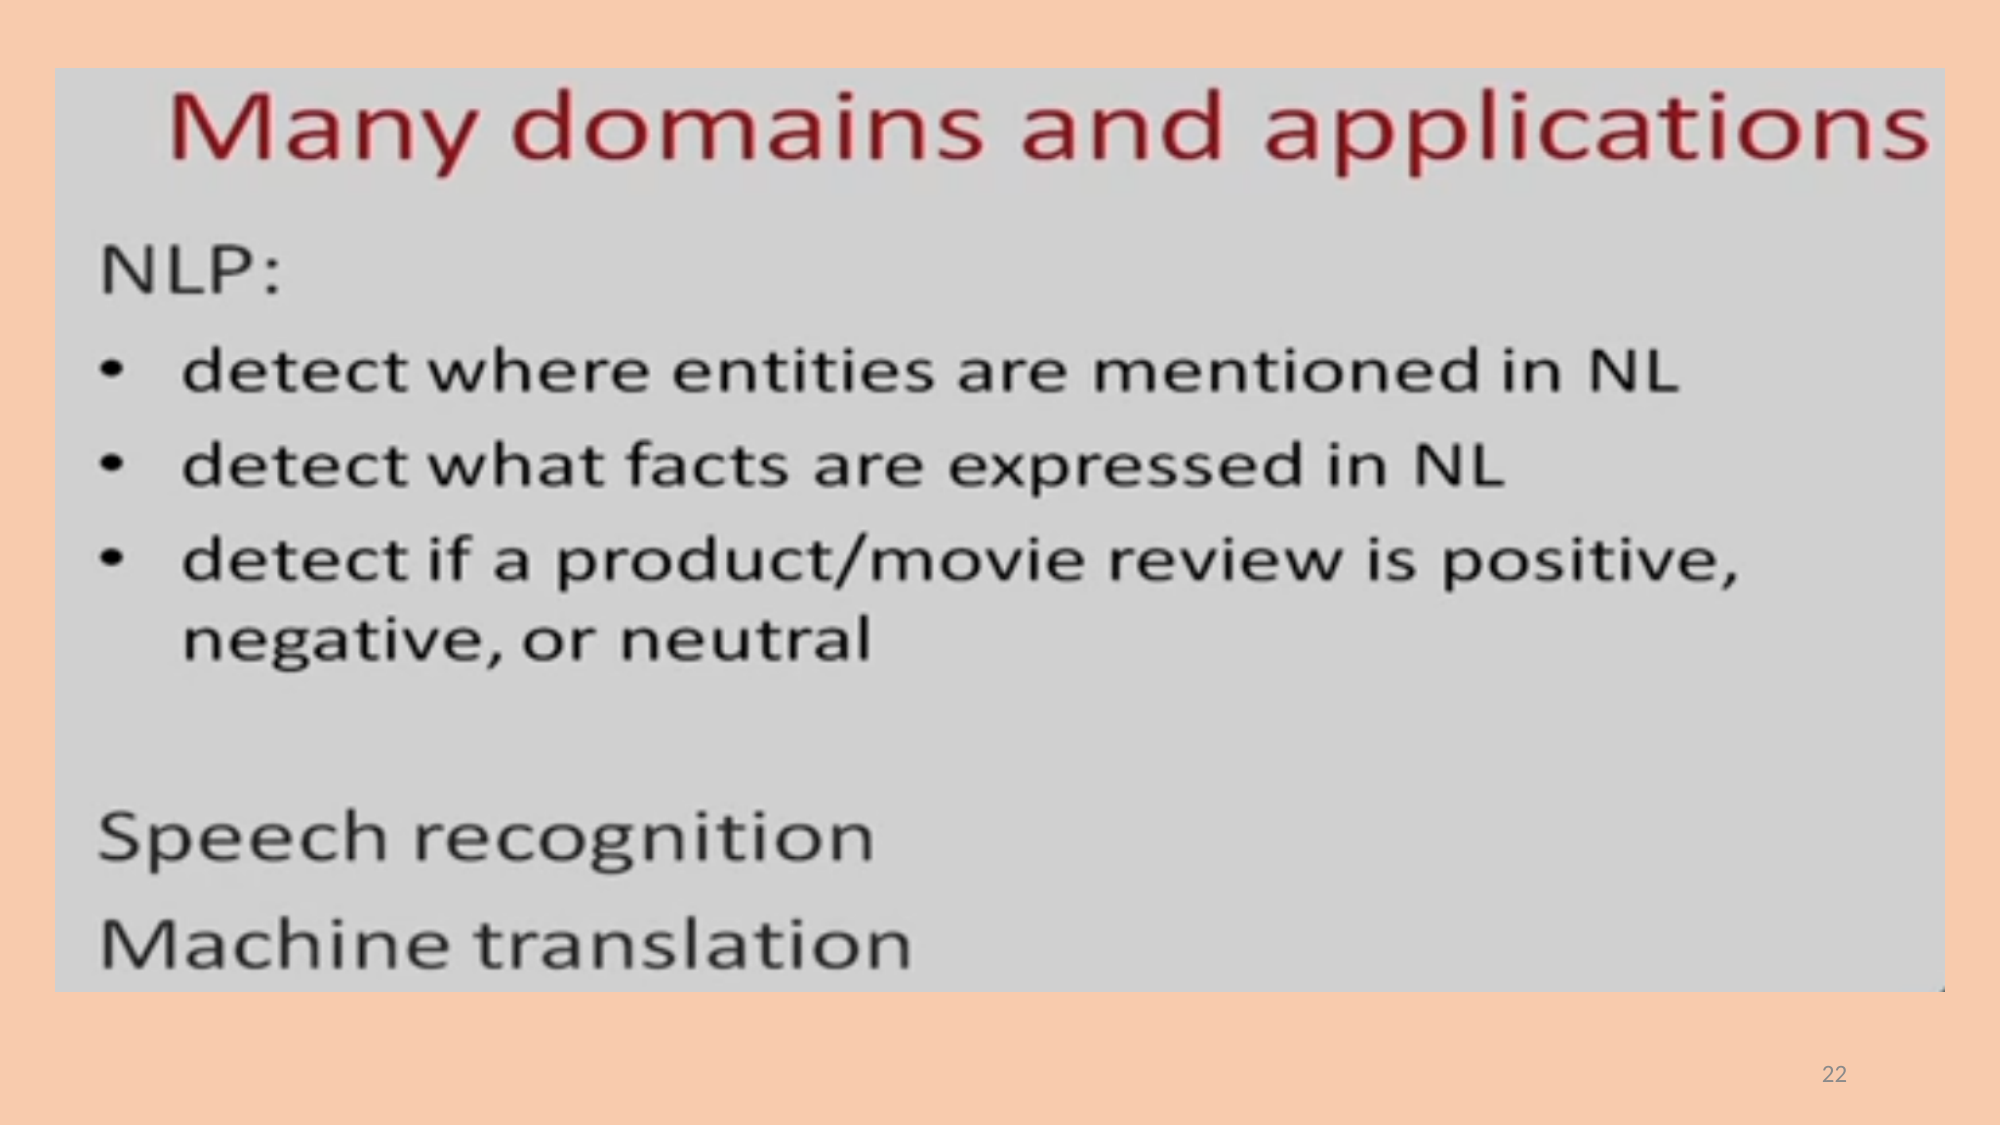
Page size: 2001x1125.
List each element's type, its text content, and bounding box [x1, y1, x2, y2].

picture [55, 68, 1945, 992]
slide_number 22 [1412, 1042, 1863, 1103]
